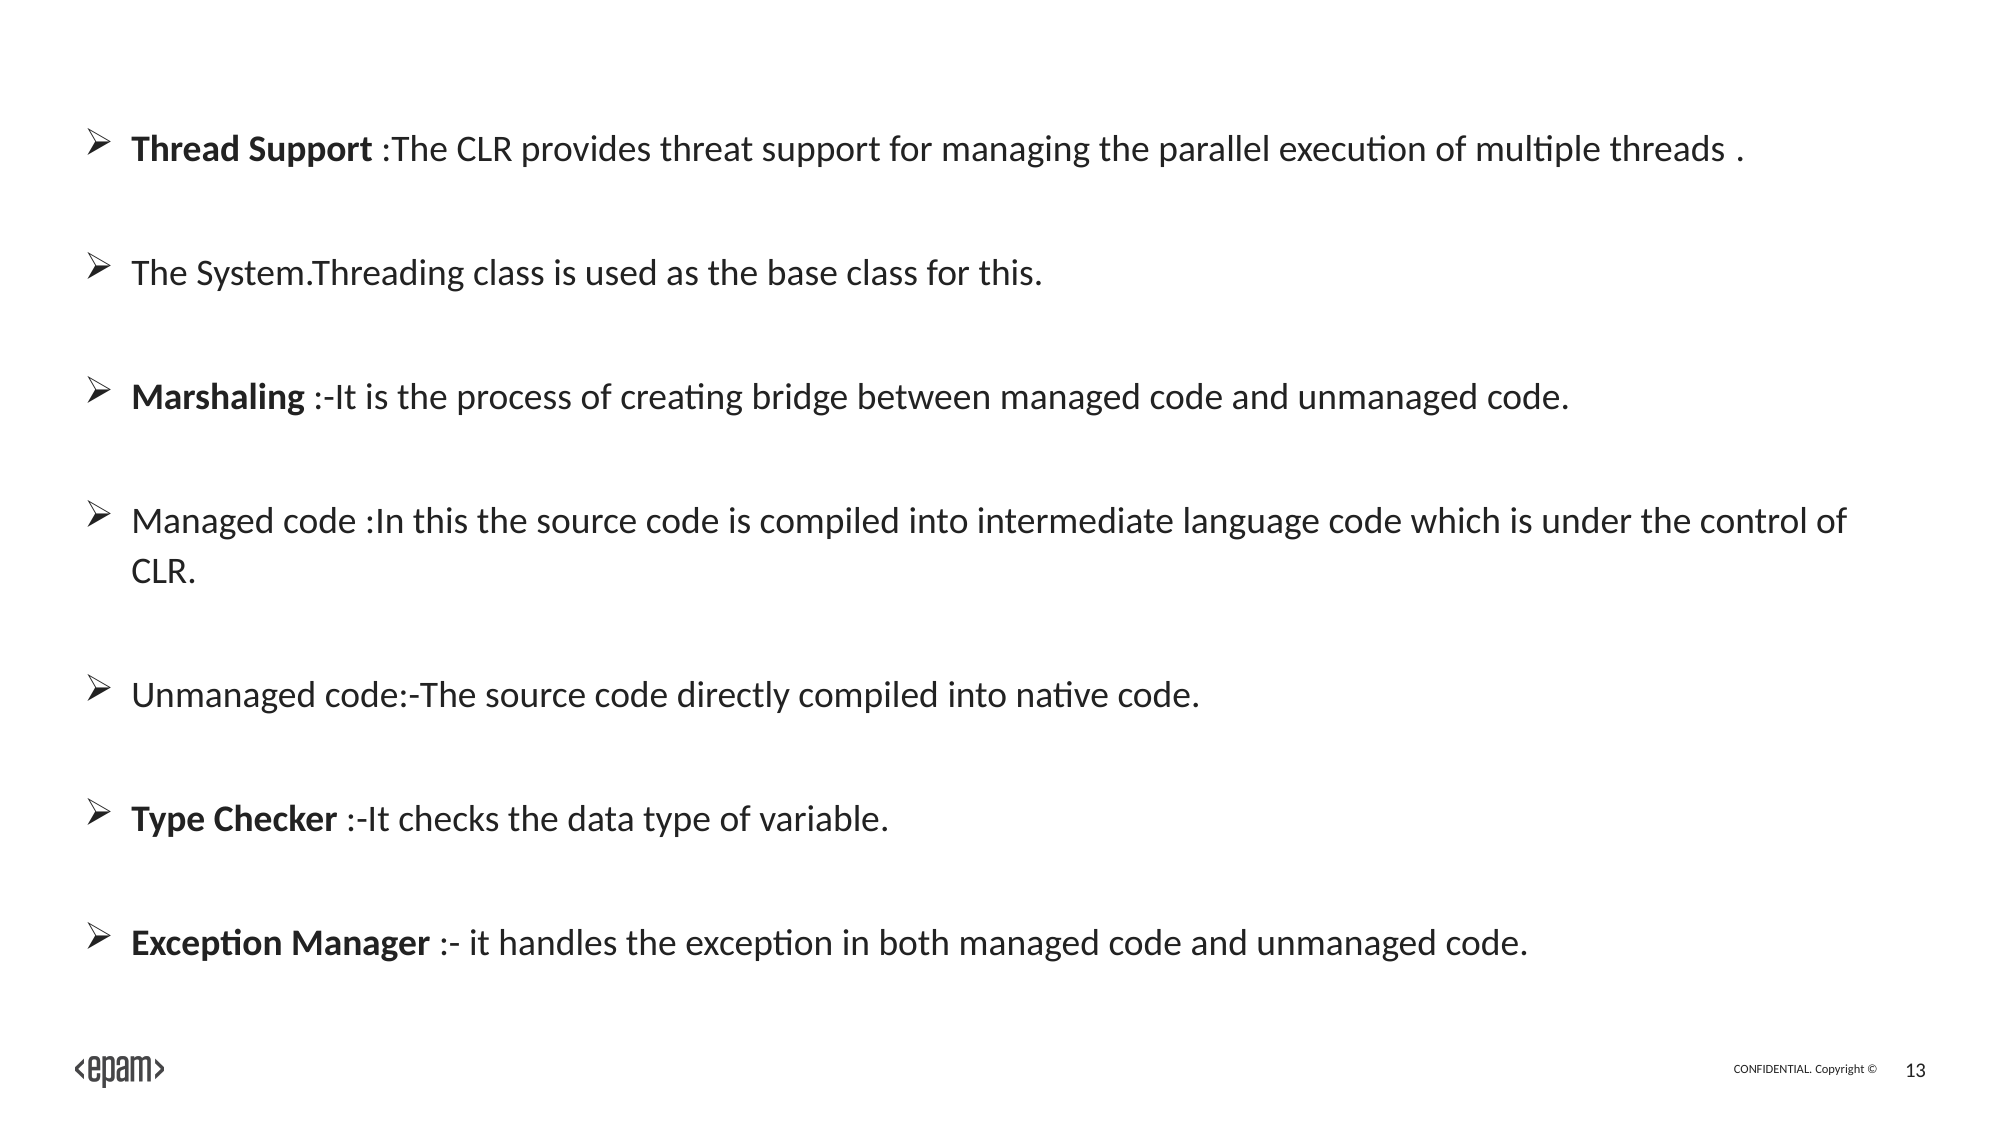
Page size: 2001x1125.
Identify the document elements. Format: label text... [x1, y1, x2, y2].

picture [75, 1056, 164, 1088]
list Thread Support :The CLR provides threat support for managing the parallel execution of multiple threads . The System.Threading class is used as the base class for this. Marshaling :-It is the process of creating bridge between managed code and unmanaged code. Managed code :In this the source code is compiled into intermediate language code which is under the control of CLR. Unmanaged code:-The source code directly compiled into native code. Type Checker :-It checks the data type of variable. Exception Manager :- it handles the exception in both managed code and unmanaged code. [84, 119, 1886, 1000]
